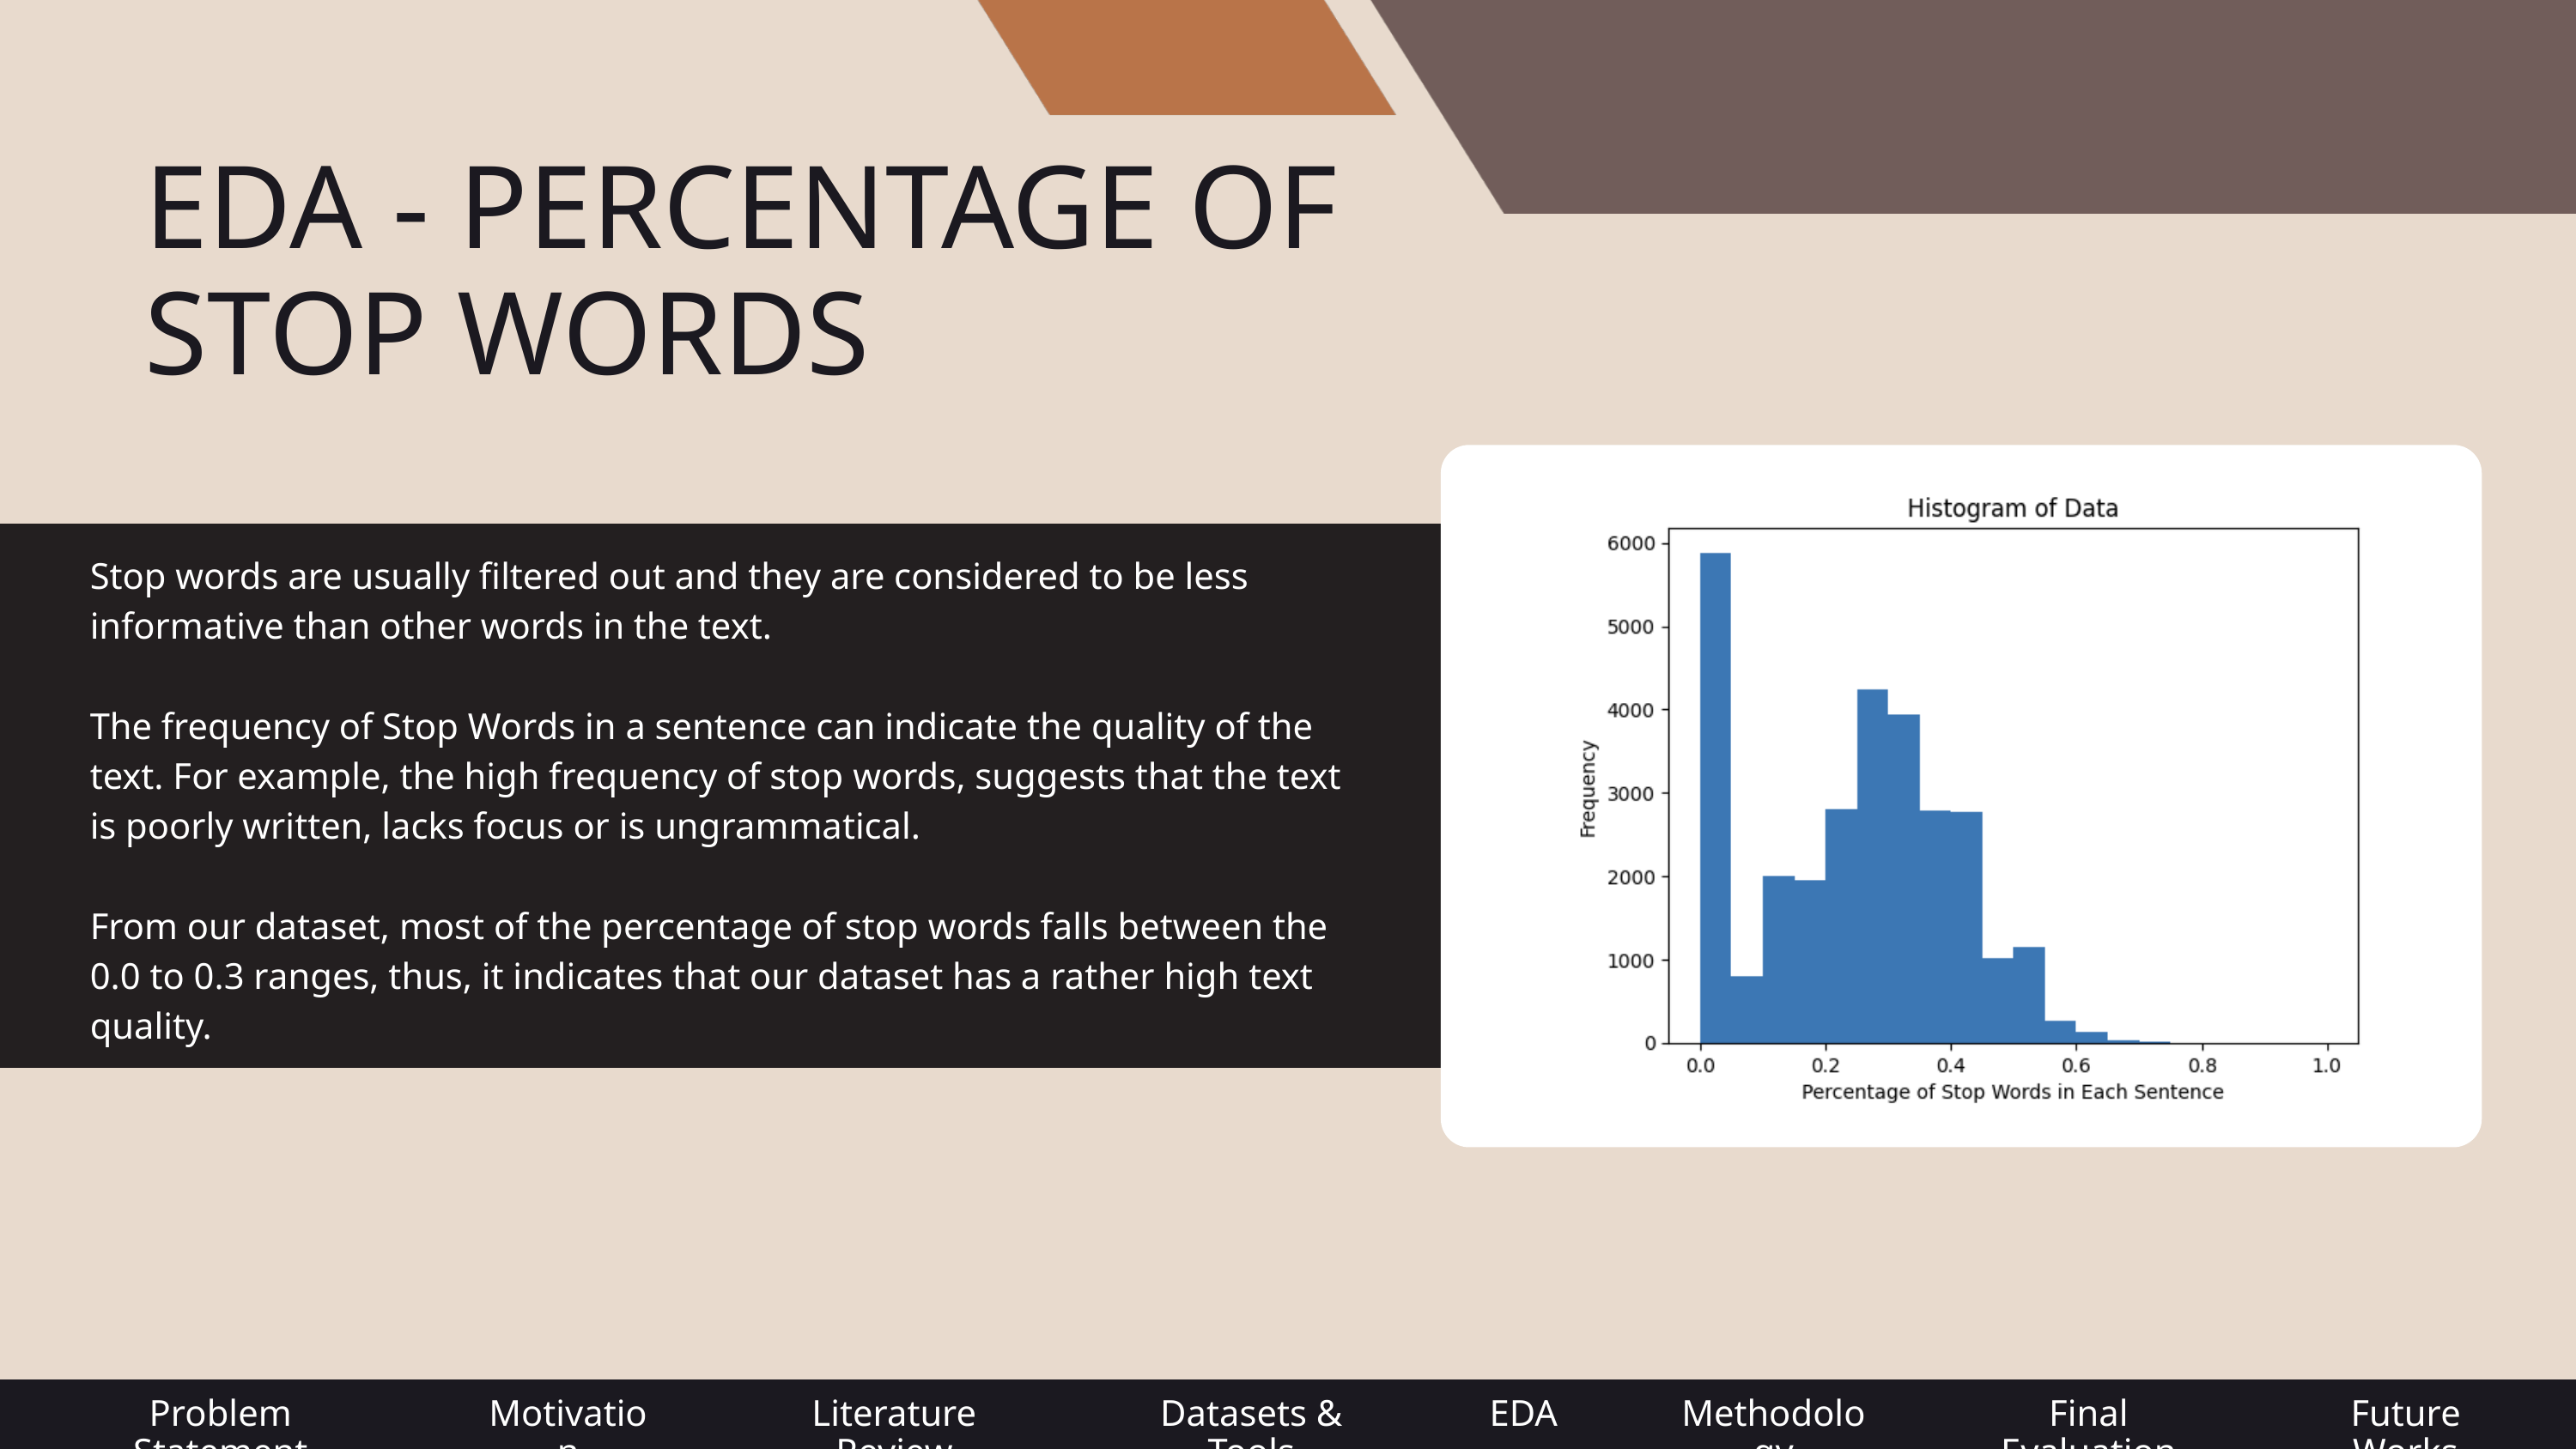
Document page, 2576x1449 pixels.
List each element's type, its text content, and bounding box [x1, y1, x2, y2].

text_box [1440, 445, 2482, 1148]
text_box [0, 1379, 2576, 1449]
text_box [0, 524, 1436, 1069]
text_box EDA - PERCENTAGE OF STOP WORDS [144, 145, 1390, 397]
picture [715, 0, 2576, 214]
table_header F1-Score [714, 145, 1390, 222]
